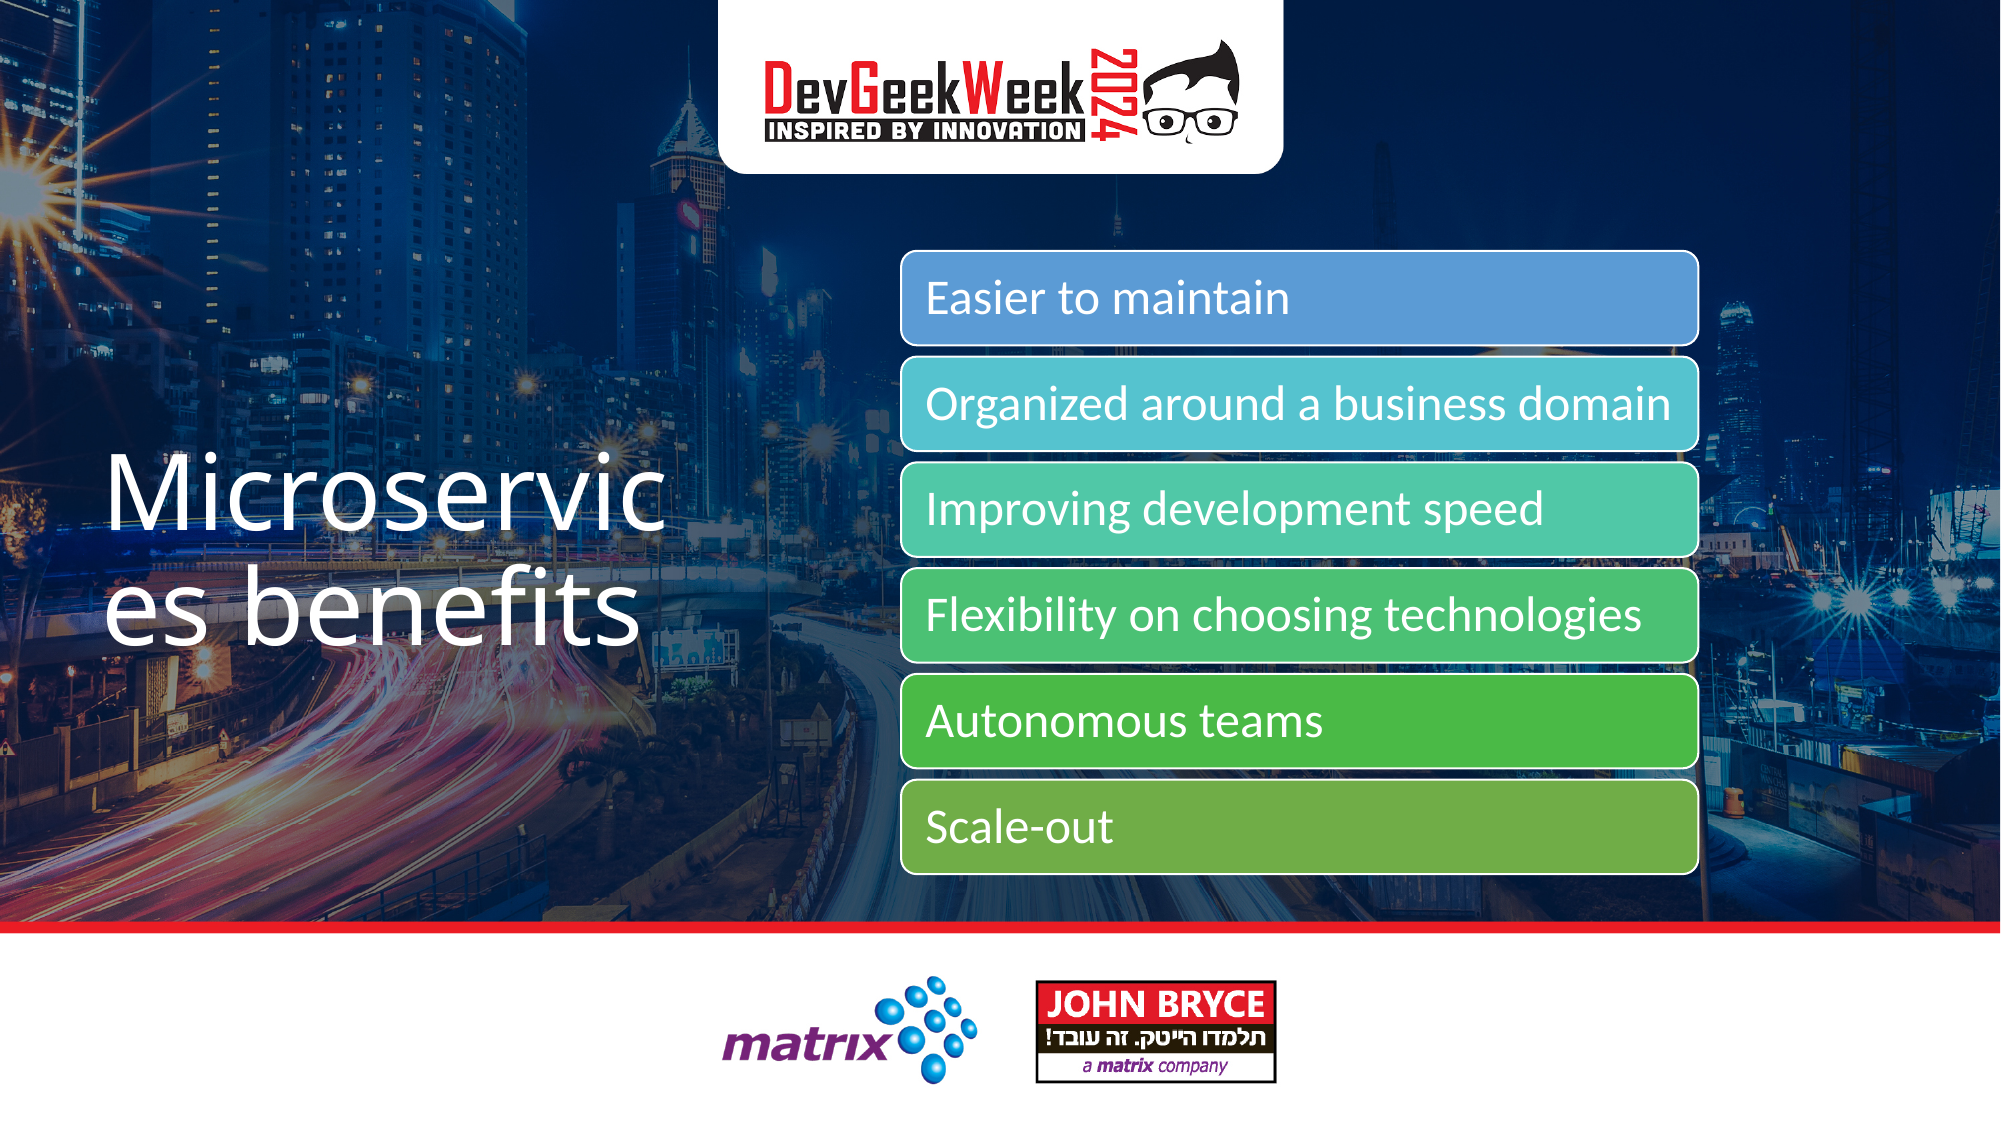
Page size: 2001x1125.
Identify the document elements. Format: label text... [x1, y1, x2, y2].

picture [1966, 534, 1974, 539]
title Microservices benefits [86, 101, 711, 1005]
picture [0, 0, 2001, 1125]
picture [1957, 542, 1974, 553]
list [901, 216, 1699, 909]
